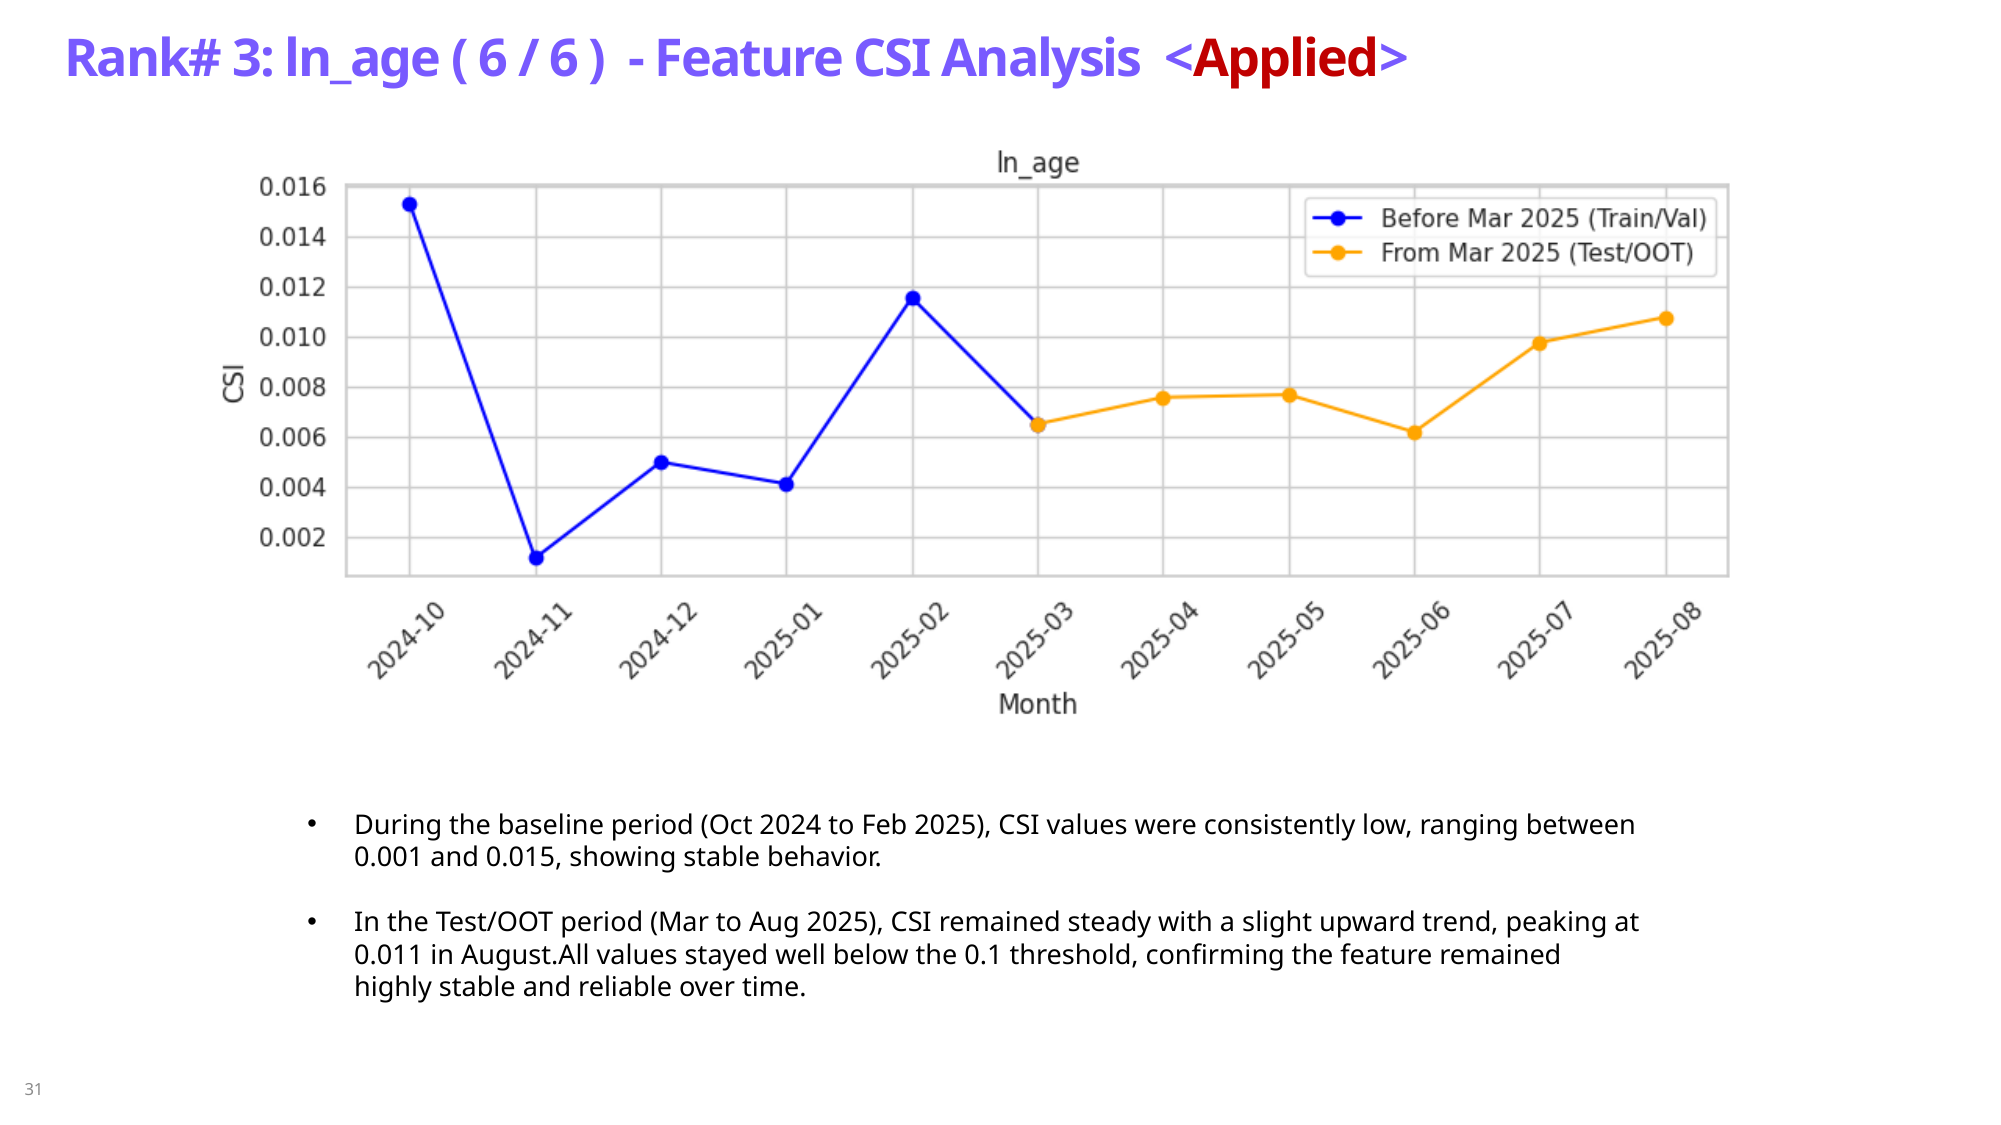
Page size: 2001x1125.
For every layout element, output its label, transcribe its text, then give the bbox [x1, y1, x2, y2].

text_box Rank# 3: ln_age ( 6 / 6 ) - Feature CSI Analysis <Applied> [64, 18, 1847, 95]
text_box During the baseline period (Oct 2024 to Feb 2025), CSI values were consistently low, ranging between 0.001 and 0.015, showing stable behavior. In the Test/OOT period (Mar to Aug 2025), CSI remained steady with a slight upward trend, peaking at 0.011 in August.All values stayed well below the 0.1 threshold, confirming the feature remained highly stable and reliable over time. [292, 799, 1658, 1010]
picture [206, 135, 1744, 736]
slide_number 31 [24, 1079, 463, 1118]
